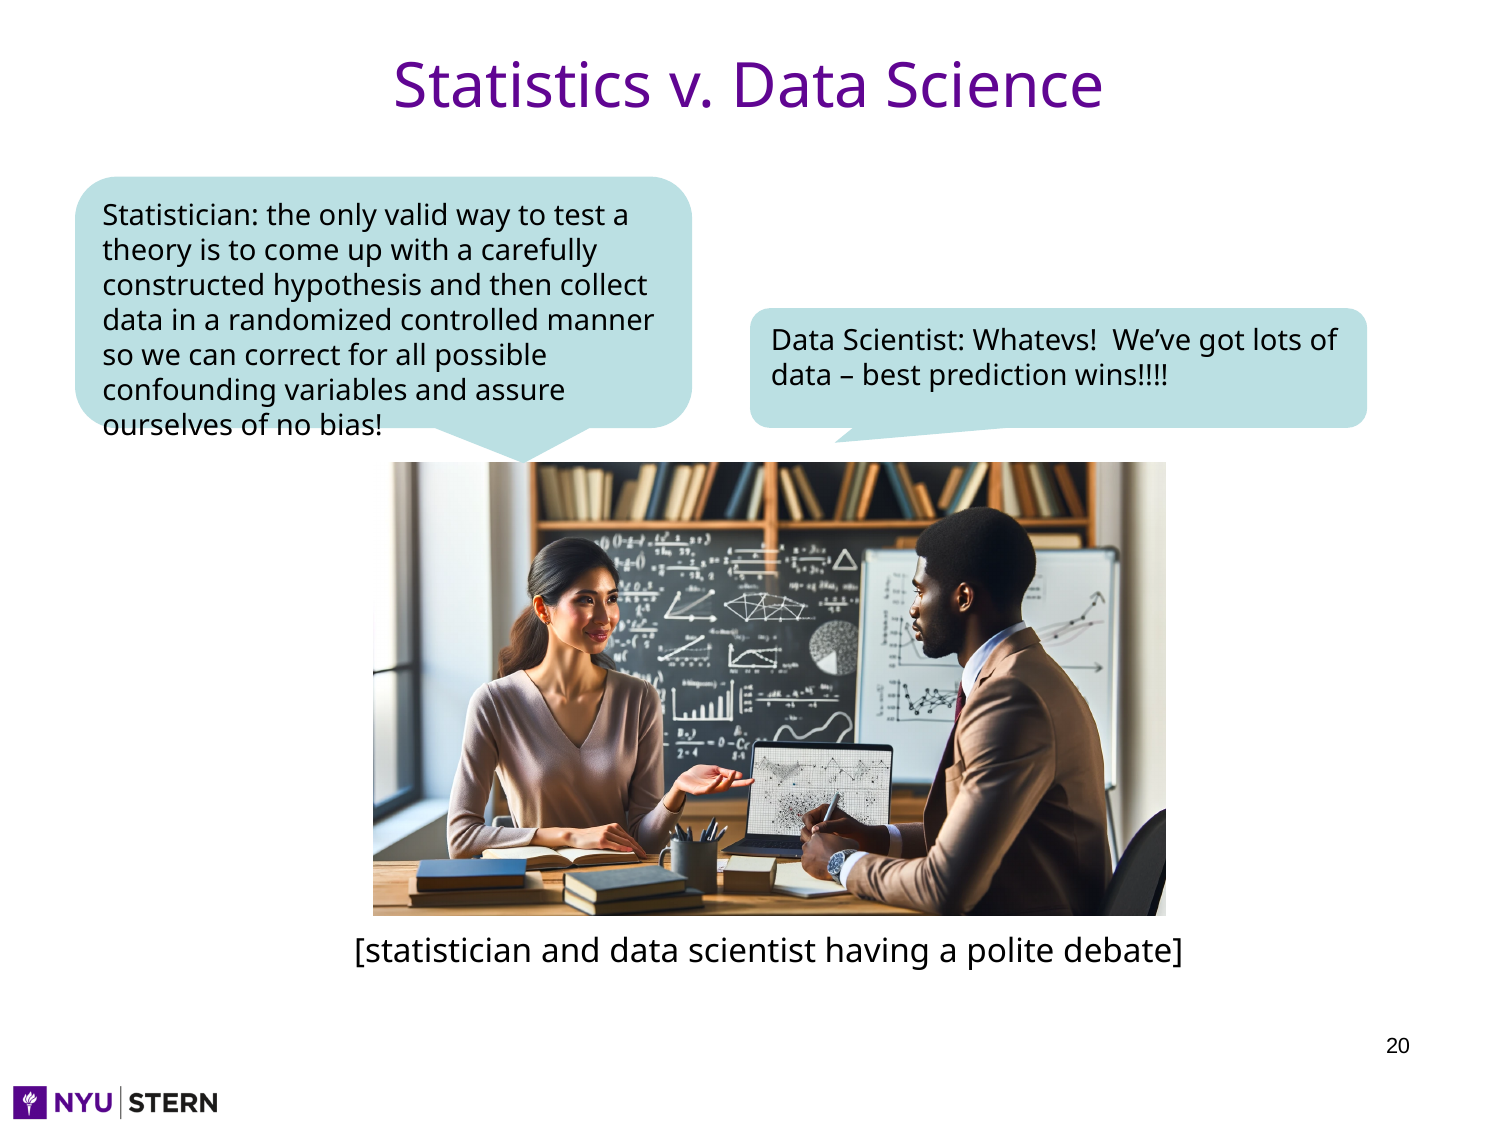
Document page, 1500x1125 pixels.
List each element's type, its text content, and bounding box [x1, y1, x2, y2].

slide_number 20 [1074, 1024, 1426, 1103]
title Statistics v. Data Science [75, 22, 1425, 142]
picture [0, 1038, 230, 1125]
text_box Data Scientist: Whatevs! We’ve got lots of data – best prediction wins!!!! [749, 308, 1368, 443]
text_box Statistician: the only valid way to test a theory is to come up with a carefully constructed hypothesis and then collect data in a randomized controlled manner so we can correct for all possible confounding variables and assure ourselves of no bias! [75, 176, 693, 460]
picture [373, 462, 1166, 916]
text_box [statistician and data scientist having a polite debate] [339, 921, 1200, 977]
